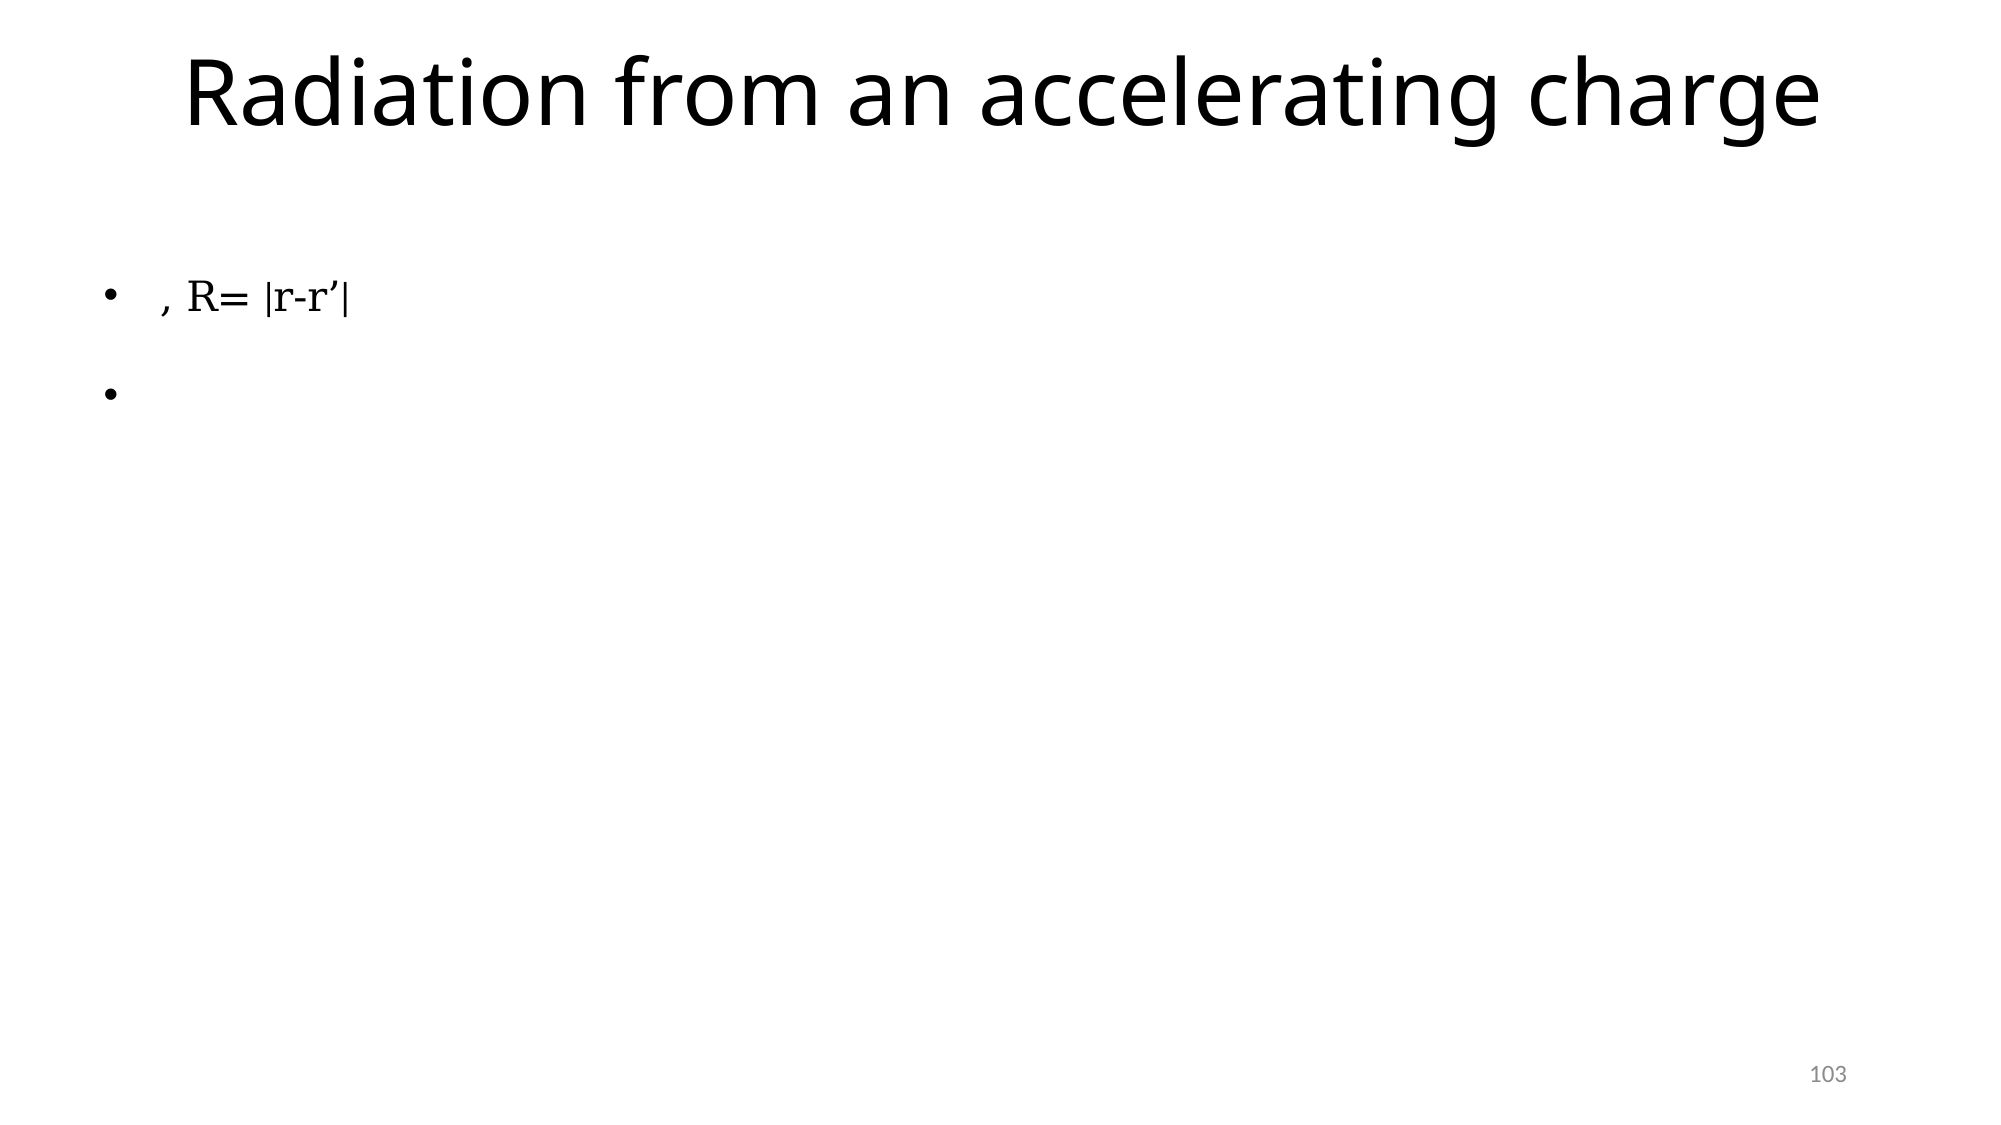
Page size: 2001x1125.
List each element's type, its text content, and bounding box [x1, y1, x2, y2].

slide_number 103 [1412, 1042, 1863, 1103]
title Radiation from an accelerating charge [32, 15, 1975, 177]
